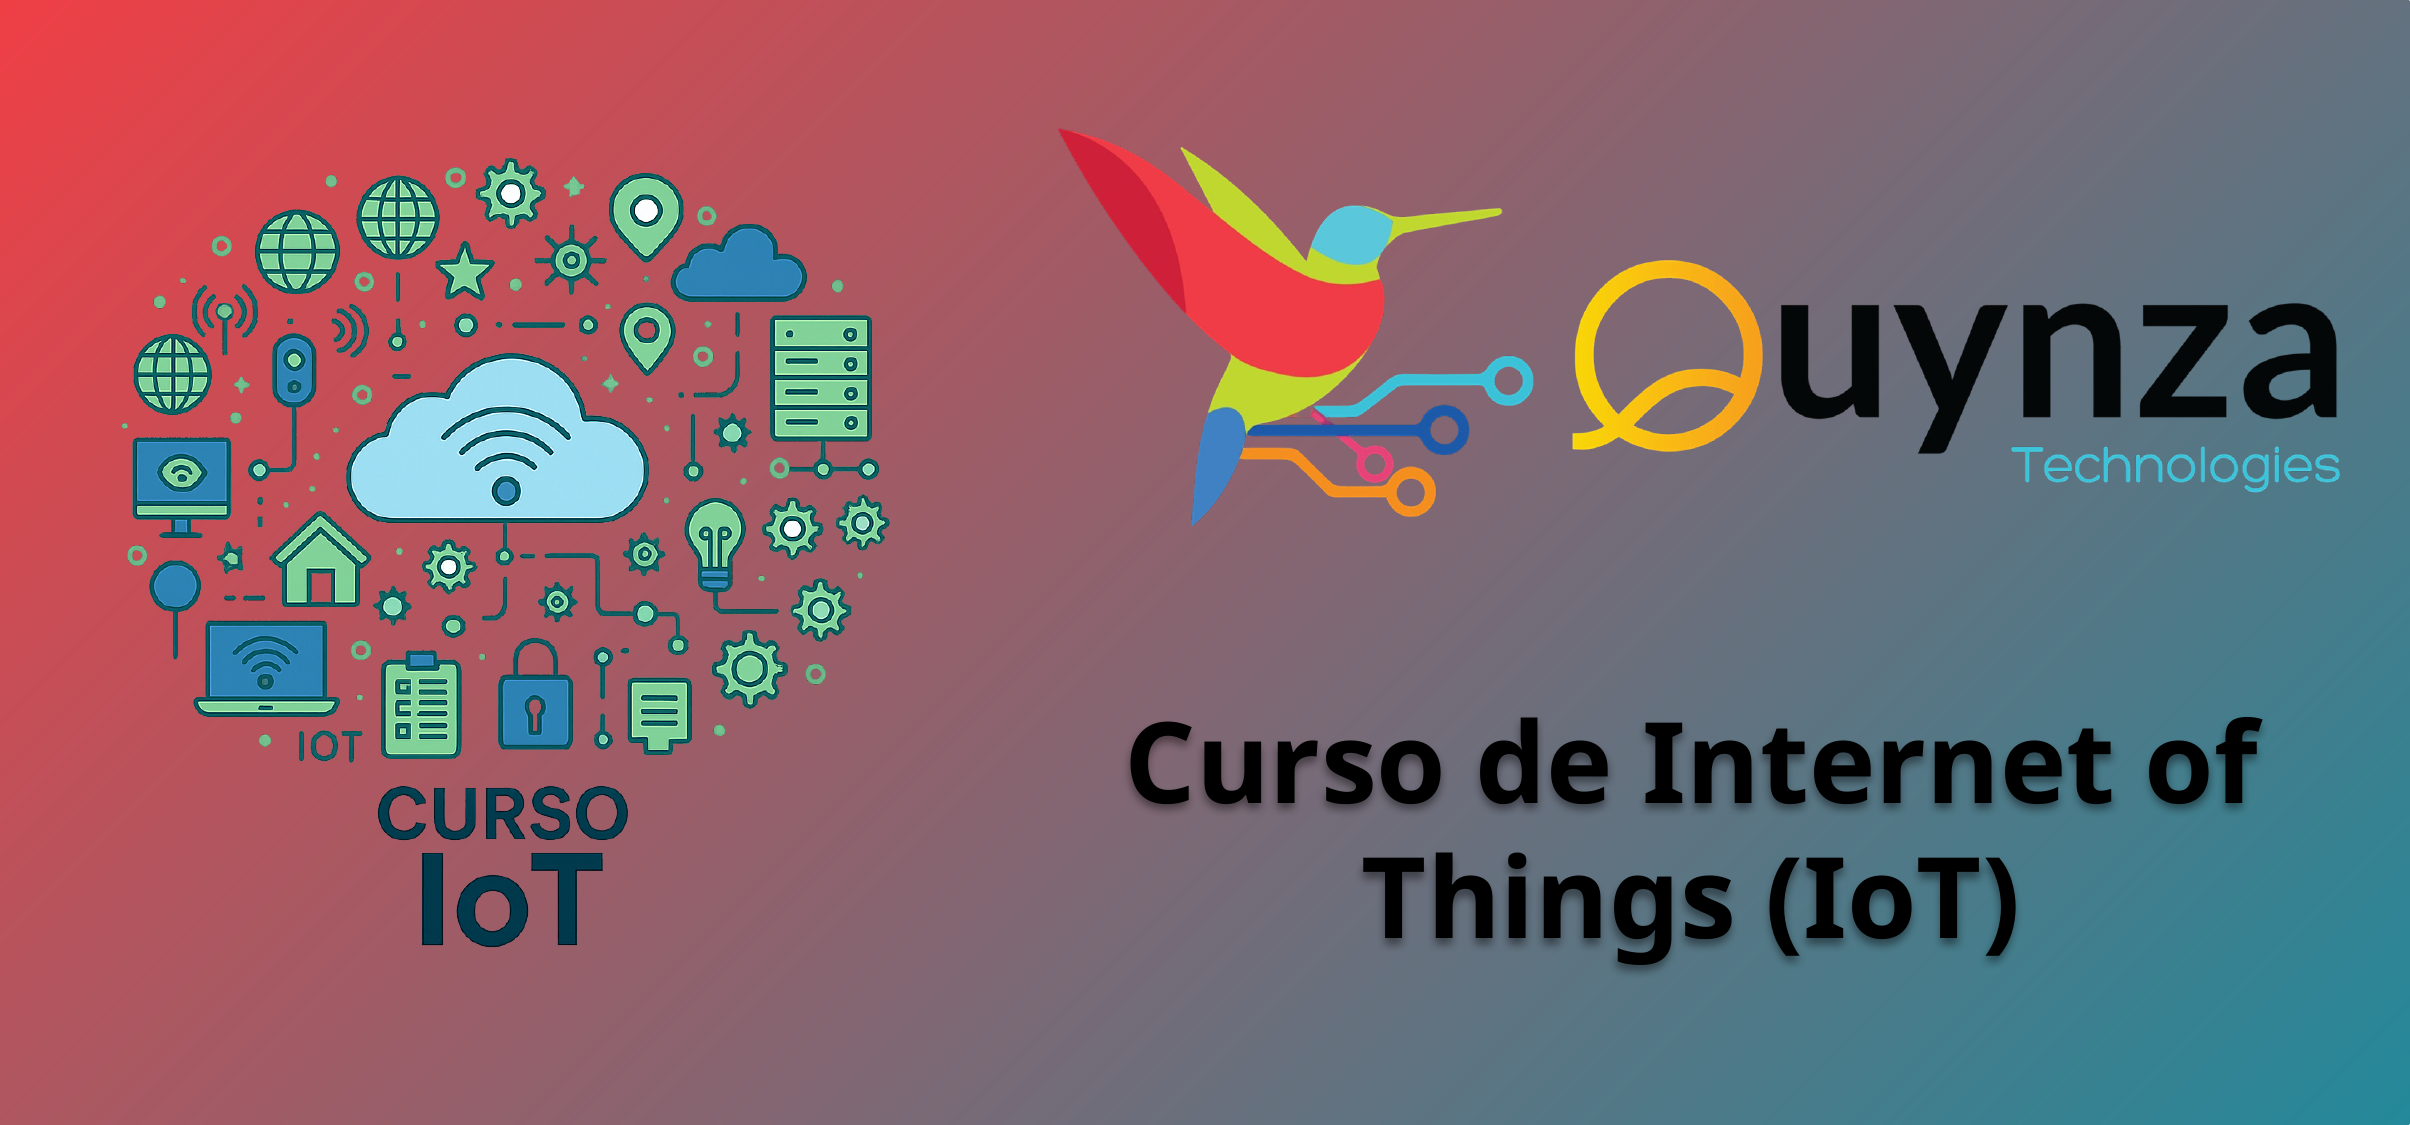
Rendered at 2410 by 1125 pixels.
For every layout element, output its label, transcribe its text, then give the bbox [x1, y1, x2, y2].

picture [84, 120, 936, 972]
picture [1037, 120, 2346, 530]
text_box Curso de Internet of Things (IoT) [1045, 683, 2338, 969]
